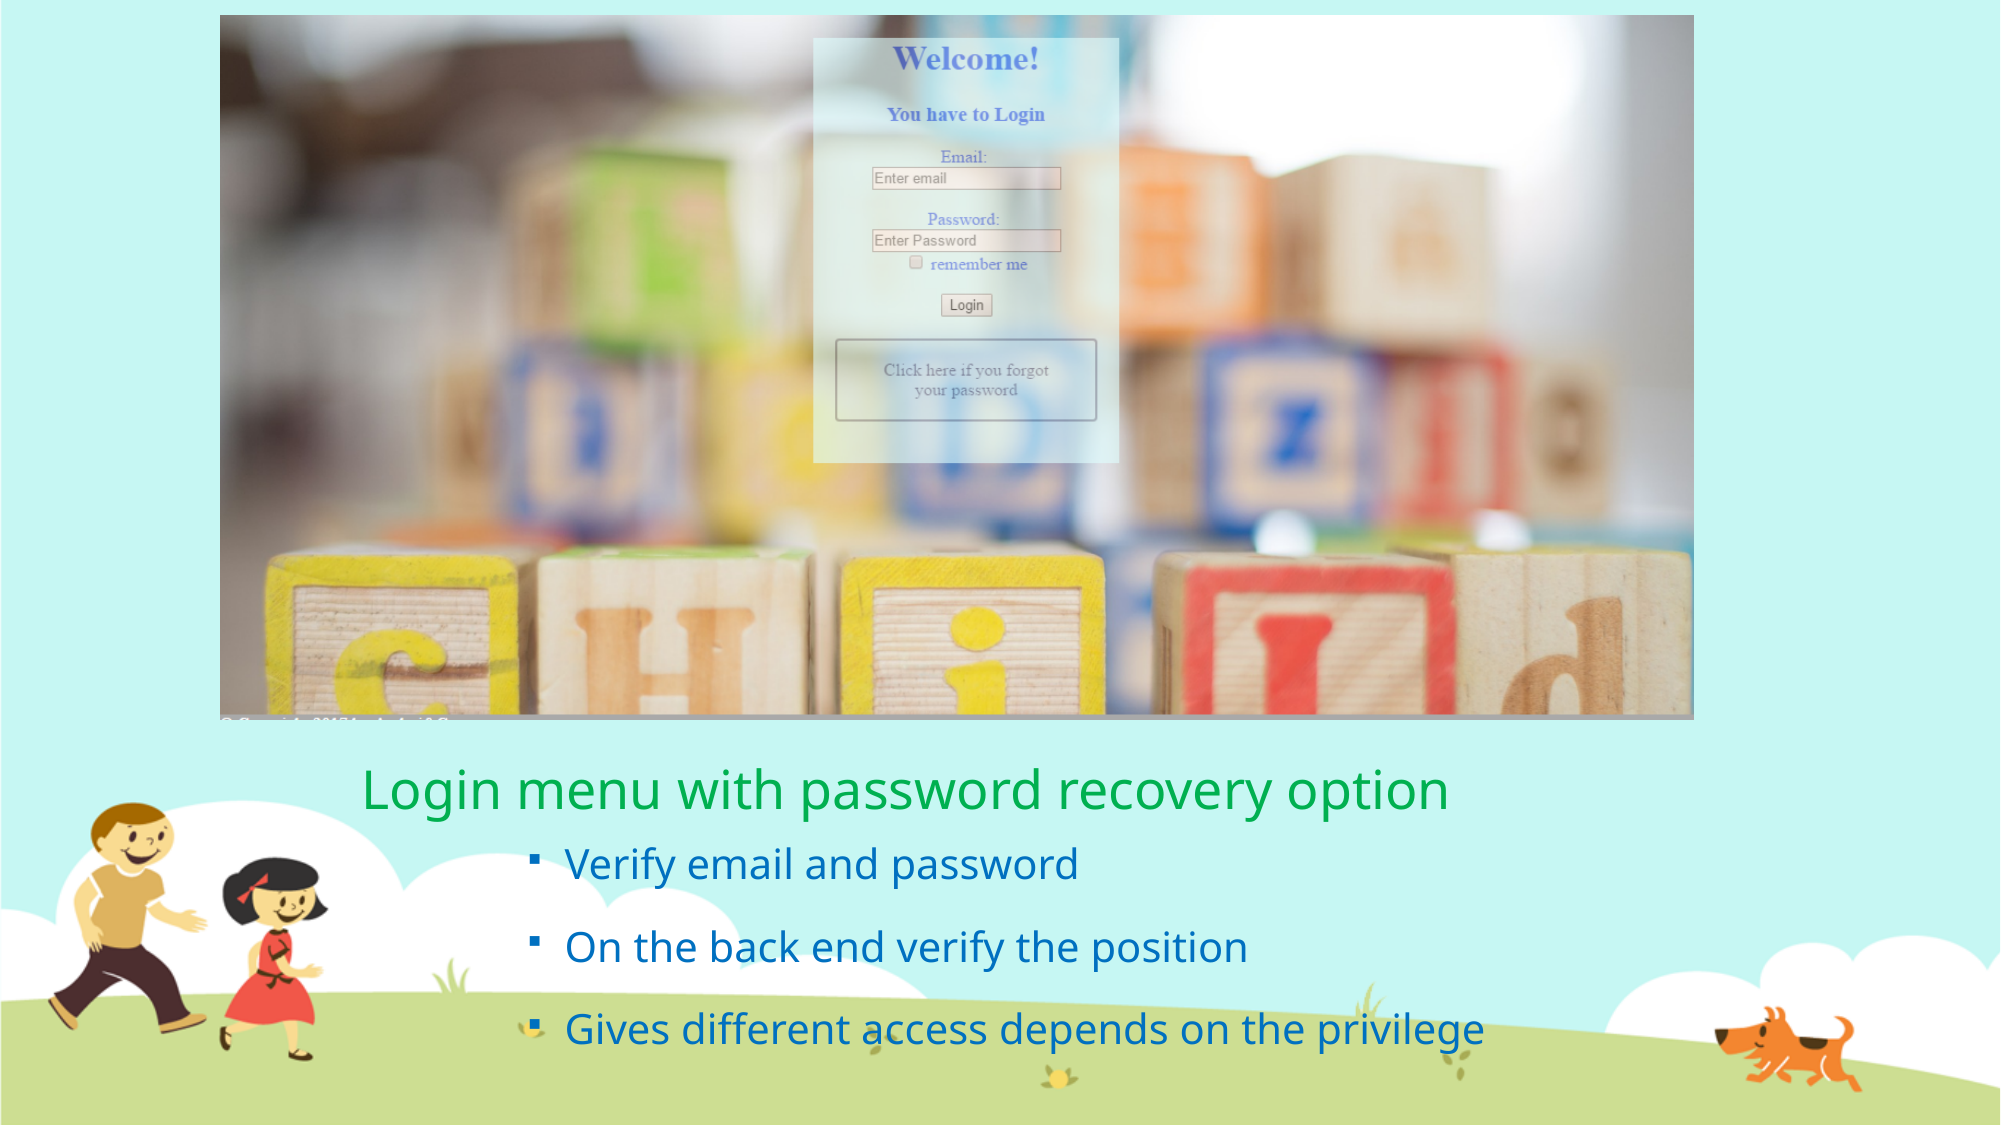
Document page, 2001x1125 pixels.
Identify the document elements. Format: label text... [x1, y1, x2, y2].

title Login menu with password recovery option [346, 725, 1662, 829]
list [220, 15, 1694, 720]
list Verify email and password On the back end verify the position Gives different access depends on the privilege [504, 836, 1577, 1074]
picture [0, 0, 2001, 1125]
